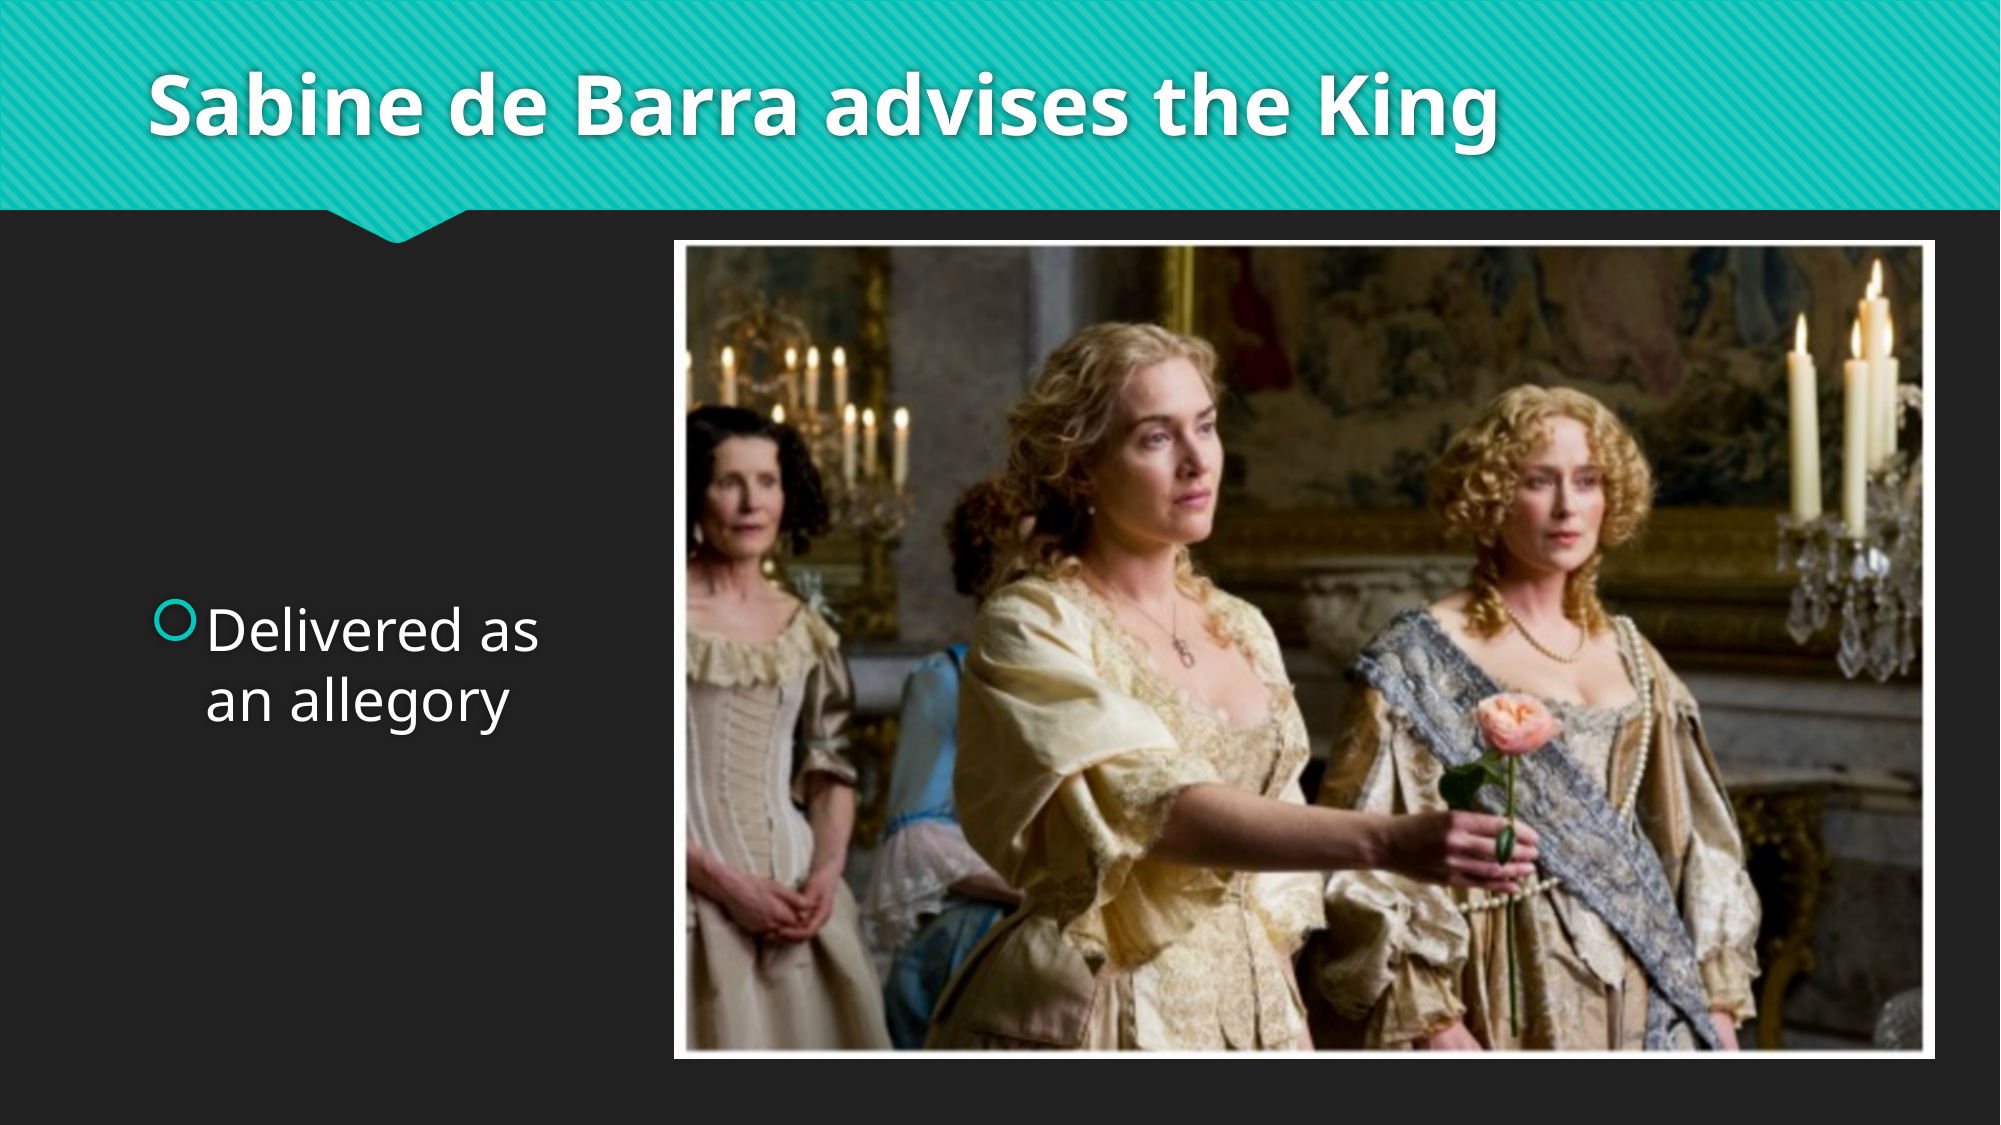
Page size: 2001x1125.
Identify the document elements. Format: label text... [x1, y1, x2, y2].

picture [673, 239, 1936, 1059]
list Delivered as an allegory [134, 364, 628, 962]
title Sabine de Barra advises the King [132, 0, 1868, 205]
